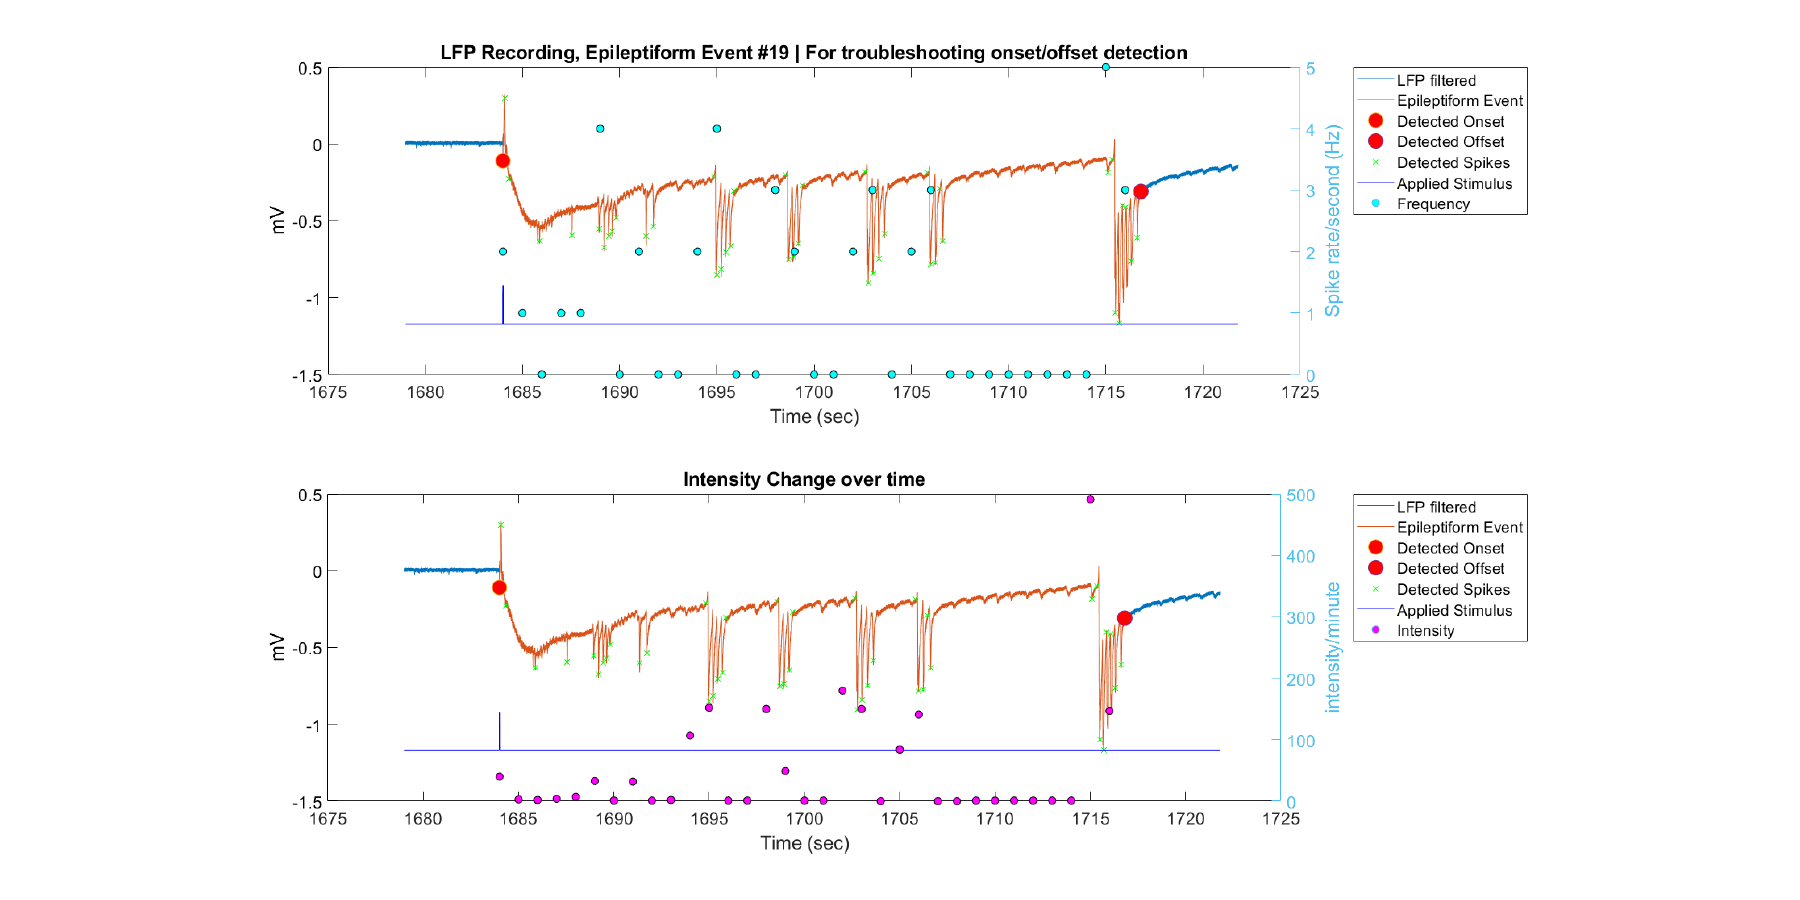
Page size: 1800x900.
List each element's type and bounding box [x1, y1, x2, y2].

picture [126, 0, 1674, 900]
